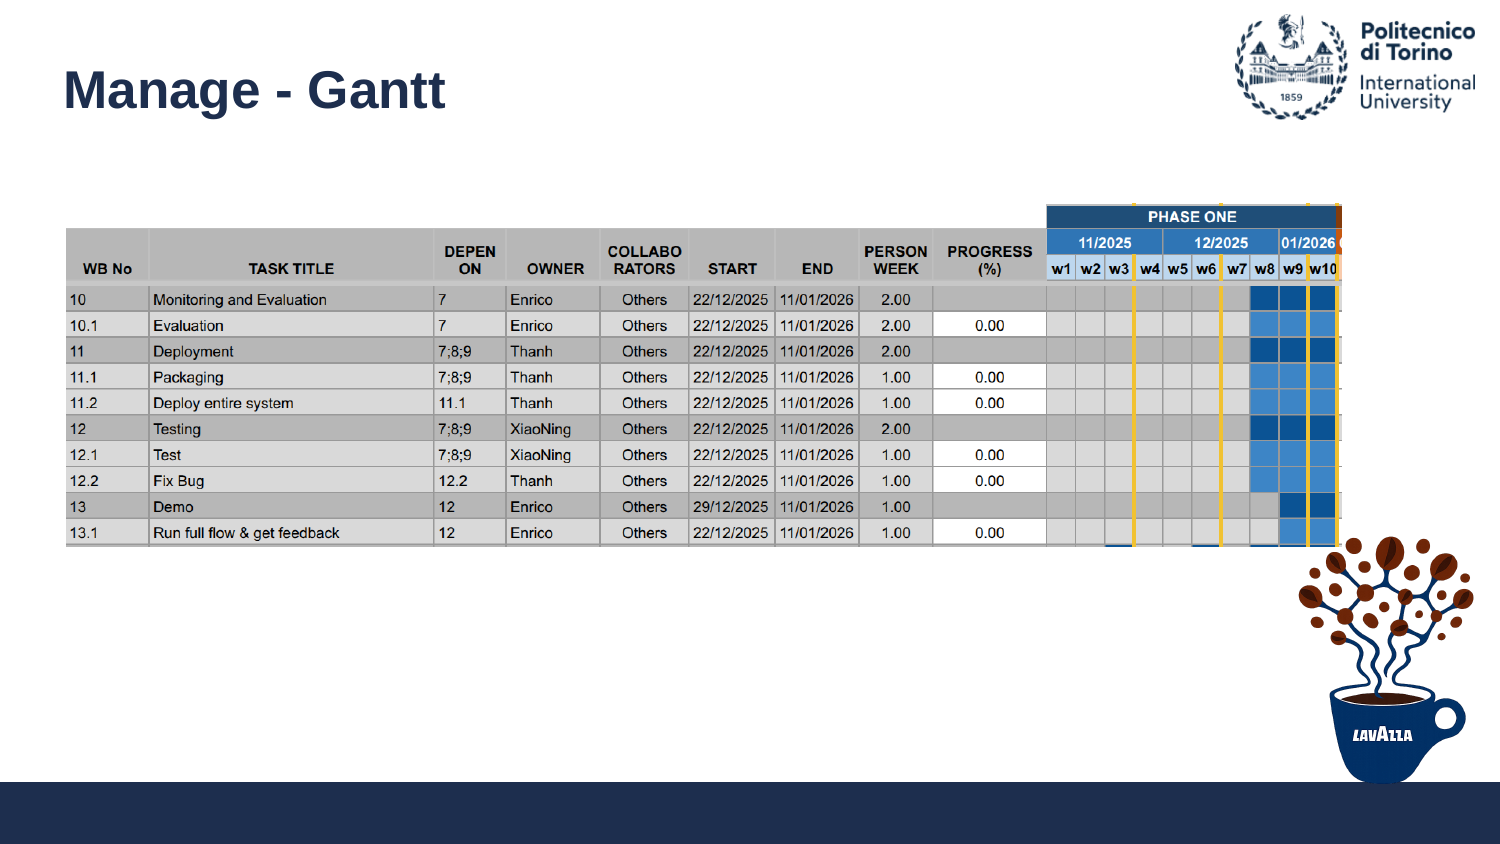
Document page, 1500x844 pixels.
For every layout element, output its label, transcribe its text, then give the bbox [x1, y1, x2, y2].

text_box [0, 782, 1500, 844]
picture [65, 203, 1478, 784]
title Manage - Gantt [48, 40, 919, 135]
picture [1235, 13, 1475, 120]
